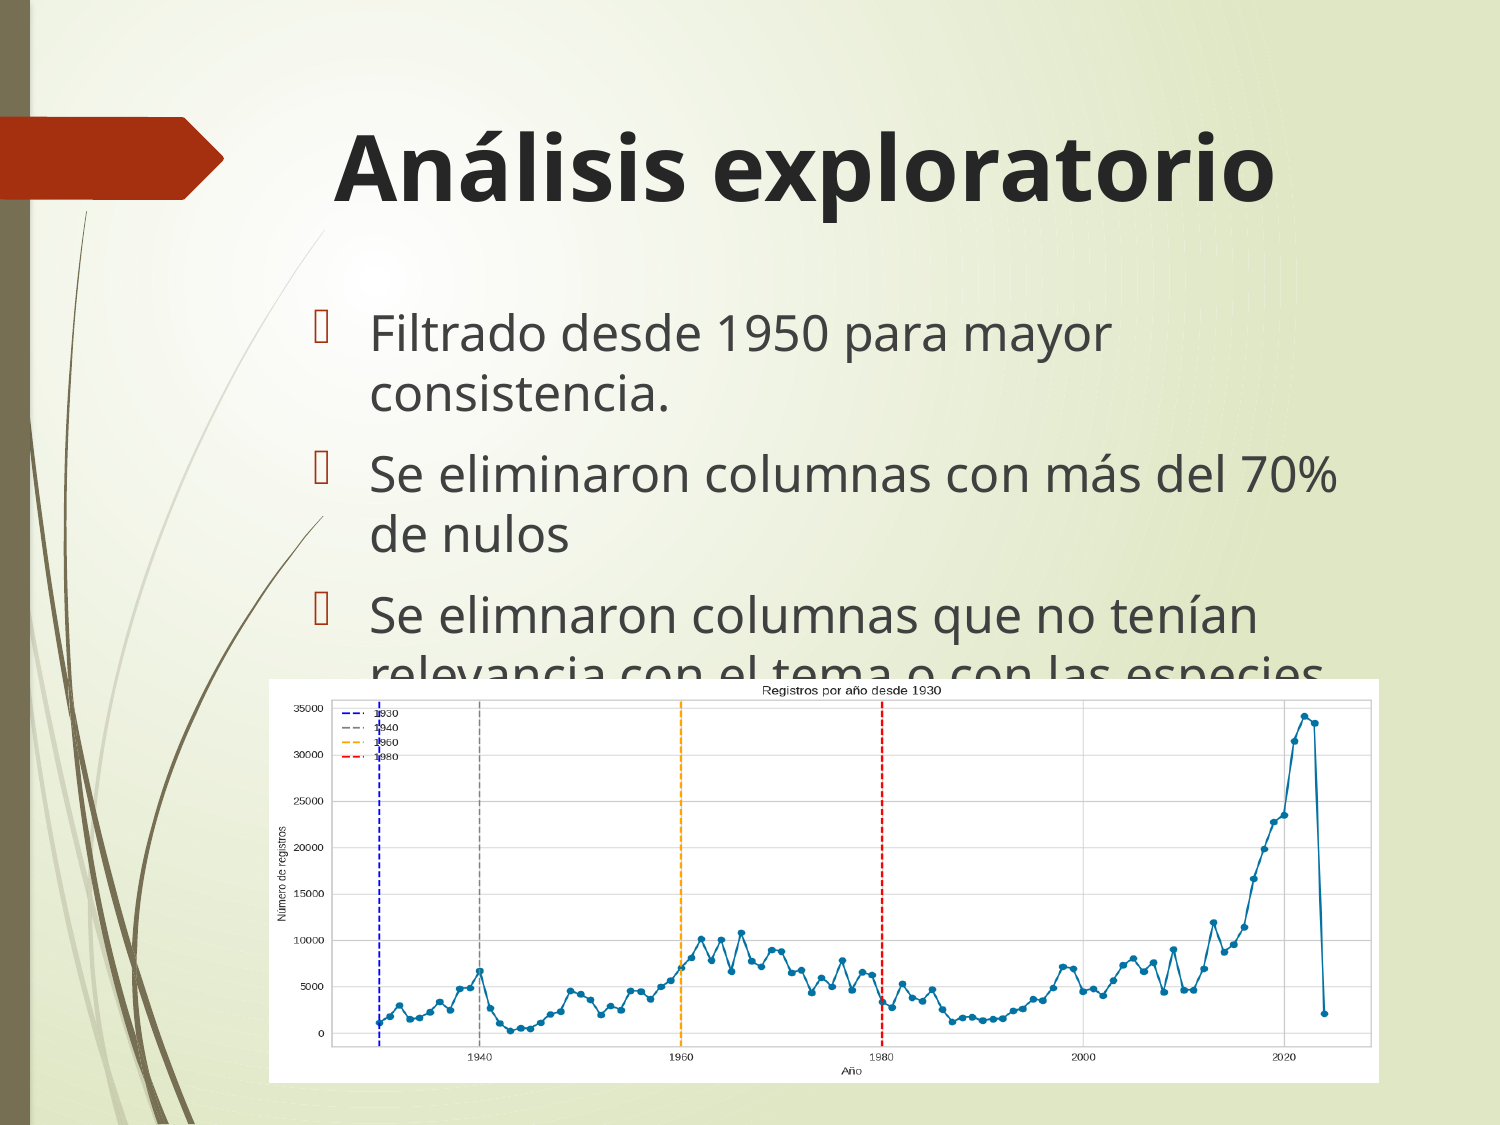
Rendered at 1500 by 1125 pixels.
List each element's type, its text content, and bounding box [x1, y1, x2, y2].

picture [269, 679, 1380, 1083]
list Filtrado desde 1950 para mayor consistencia. Se eliminaron columnas con más del 70% de nulos Se elimnaron columnas que no tenían relevancia con el tema o con las especies estudiadas [298, 228, 1380, 679]
title Análisis exploratorio [319, 102, 1400, 313]
